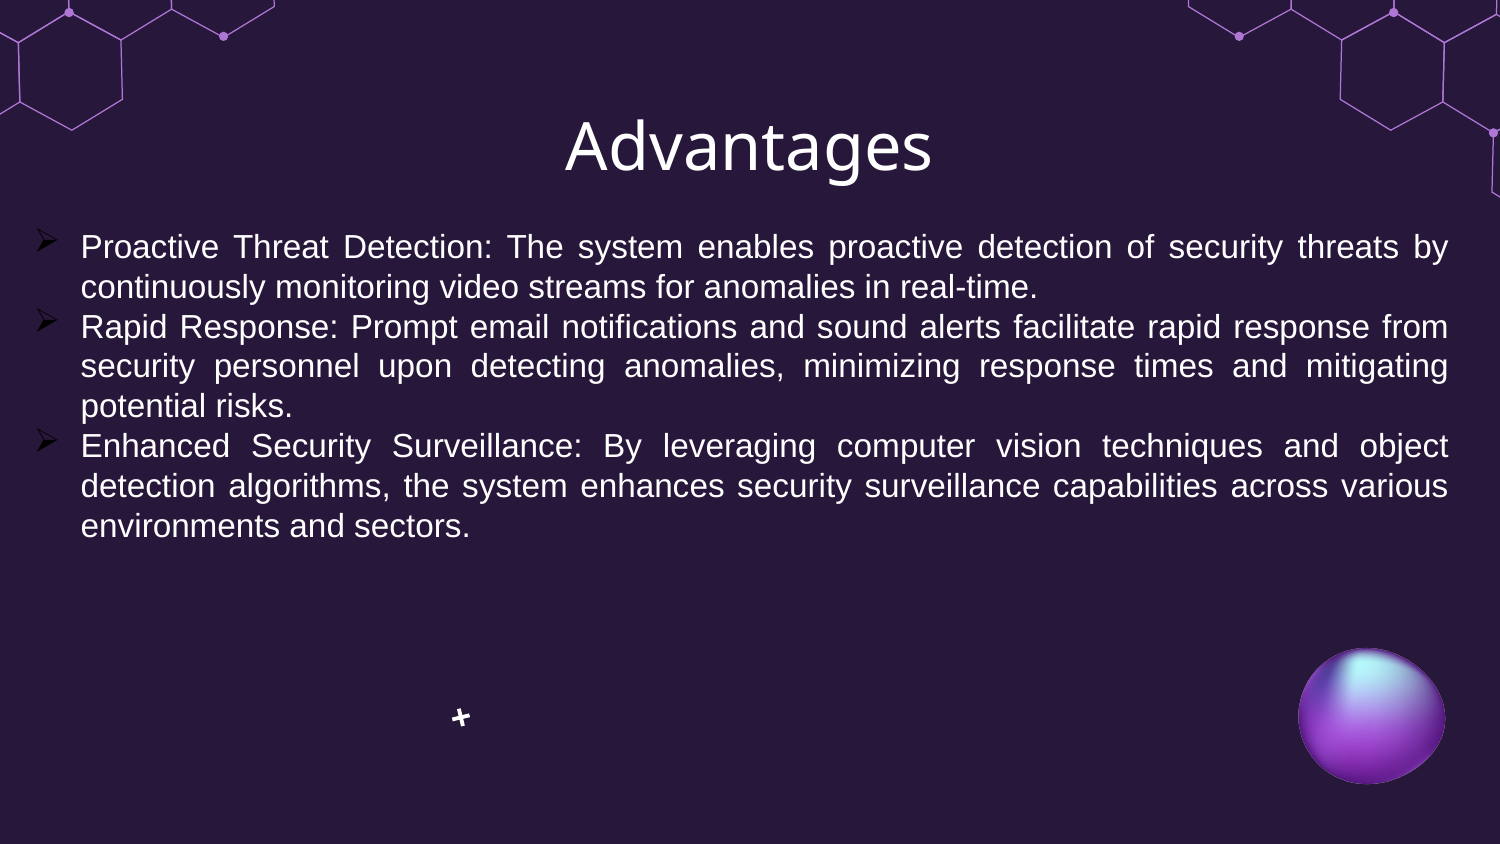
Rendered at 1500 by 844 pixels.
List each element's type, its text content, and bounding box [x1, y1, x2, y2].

text_box Proactive Threat Detection: The system enables proactive detection of security threats by continuously monitoring video streams for anomalies in real-time. Rapid Response: Prompt email notifications and sound alerts facilitate rapid response from security personnel upon detecting anomalies, minimizing response times and mitigating potential risks. Enhanced Security Surveillance: By leveraging computer vision techniques and object detection algorithms, the system enhances security surveillance capabilities across various environments and sectors. [19, 217, 1466, 552]
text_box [454, 710, 468, 724]
picture [1278, 627, 1466, 809]
title Advantages [118, 88, 1382, 183]
